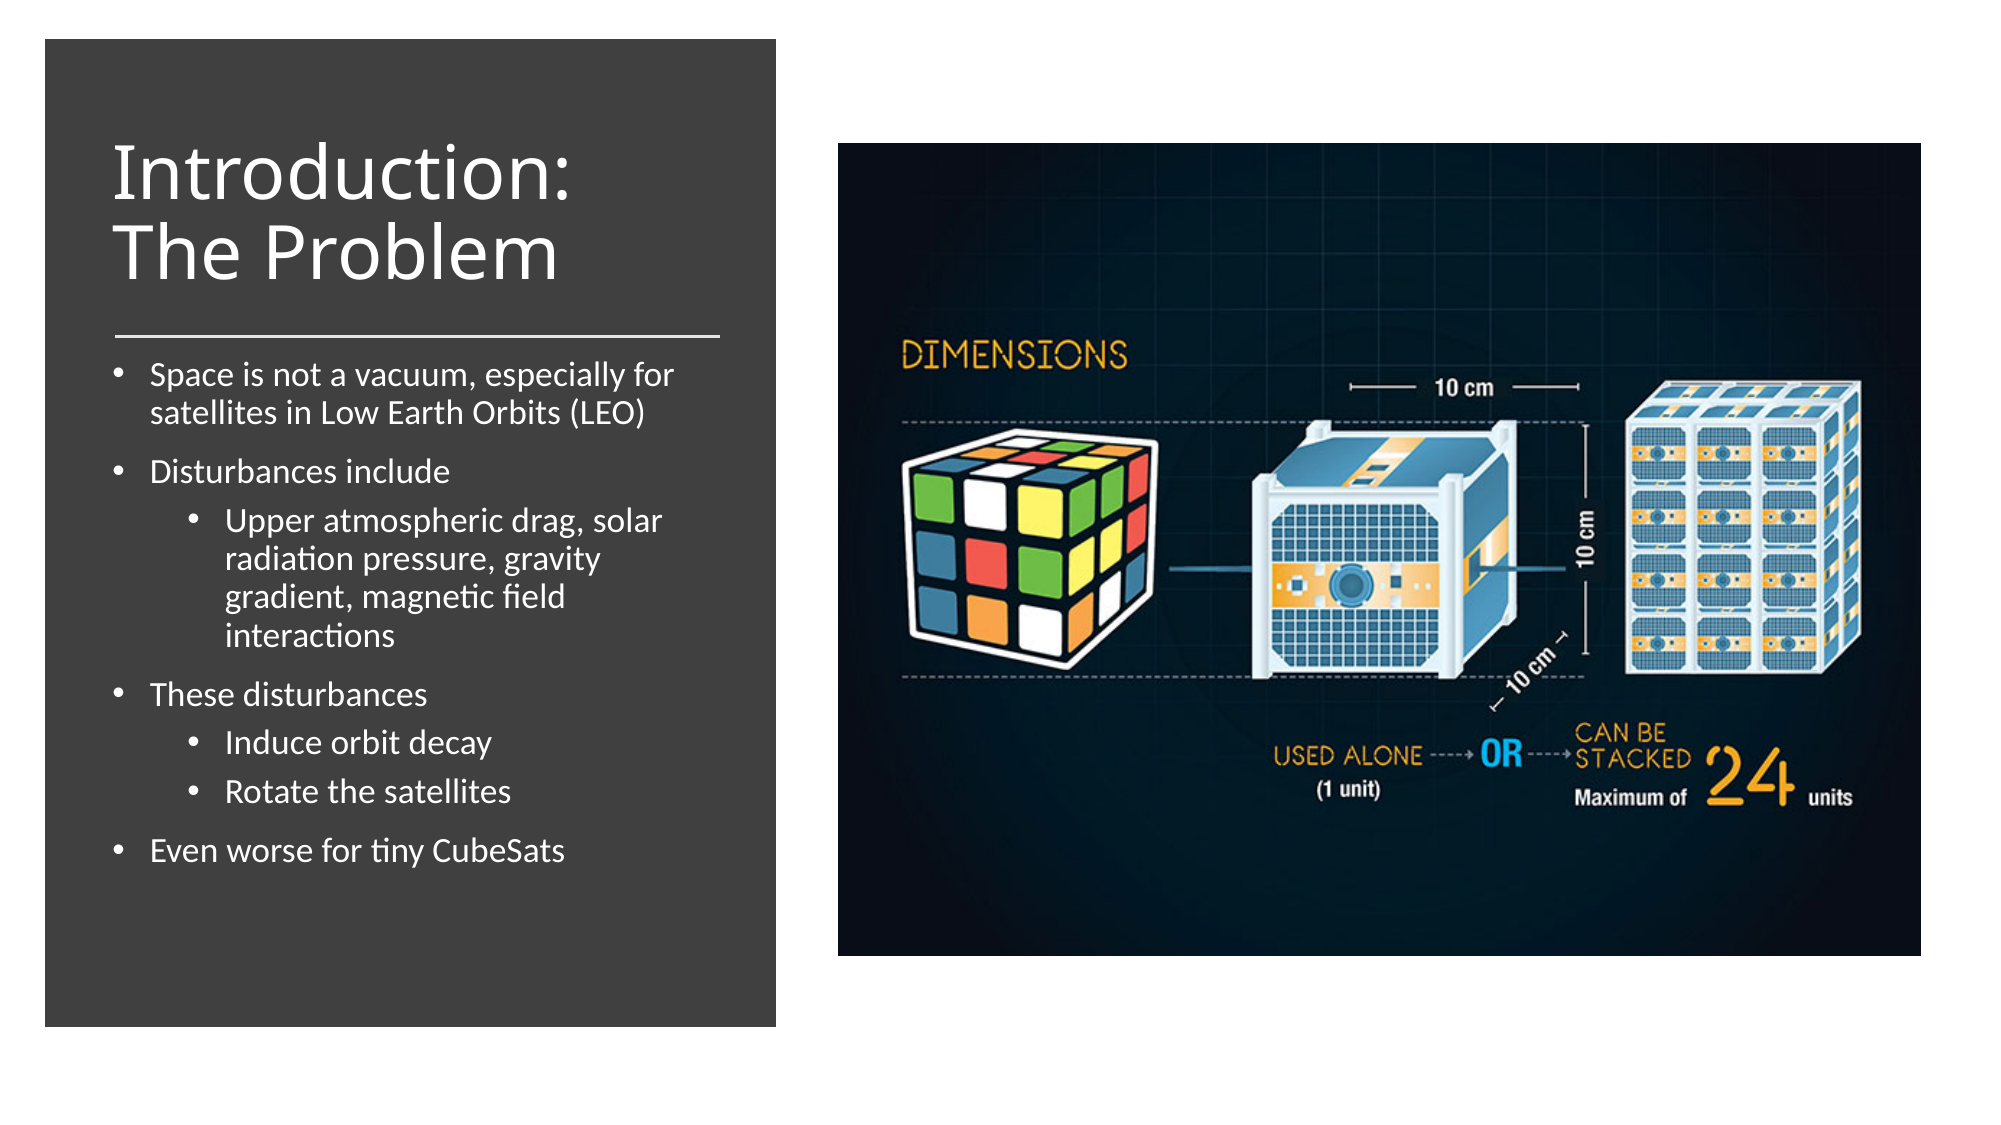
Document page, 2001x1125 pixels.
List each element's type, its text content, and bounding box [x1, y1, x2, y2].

picture [838, 143, 1921, 956]
text_box [54, 49, 767, 1018]
title Introduction: The Problem [97, 105, 725, 326]
list Space is not a vacuum, especially for satellites in Low Earth Orbits (LEO) Disturbances include Upper atmospheric drag, solar radiation pressure, gravity gradient, magnetic field interactions These disturbances Induce orbit decay Rotate the satellites Even worse for tiny CubeSats [97, 348, 725, 967]
